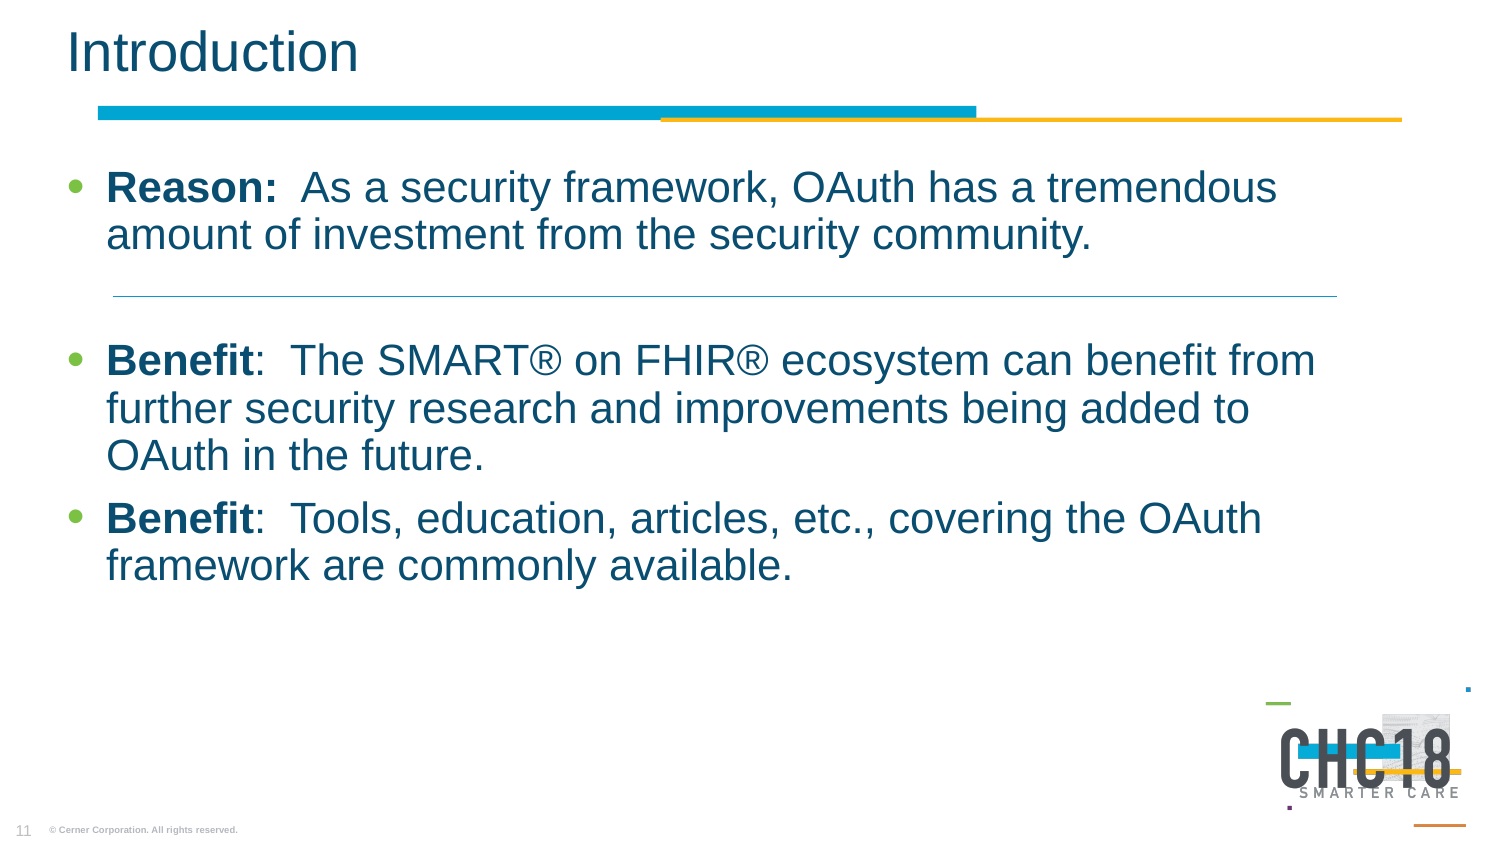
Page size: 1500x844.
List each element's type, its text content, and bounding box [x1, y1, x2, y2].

picture [1252, 682, 1488, 832]
title Introduction [50, 0, 1345, 106]
list Reason: As a security framework, OAuth has a tremendous amount of investment from the security community. Benefit: The SMART® on FHIR® ecosystem can benefit from further security research and improvements being added to OAuth in the future. Benefit: Tools, education, articles, etc., covering the OAuth framework are commonly available. [51, 157, 1346, 715]
